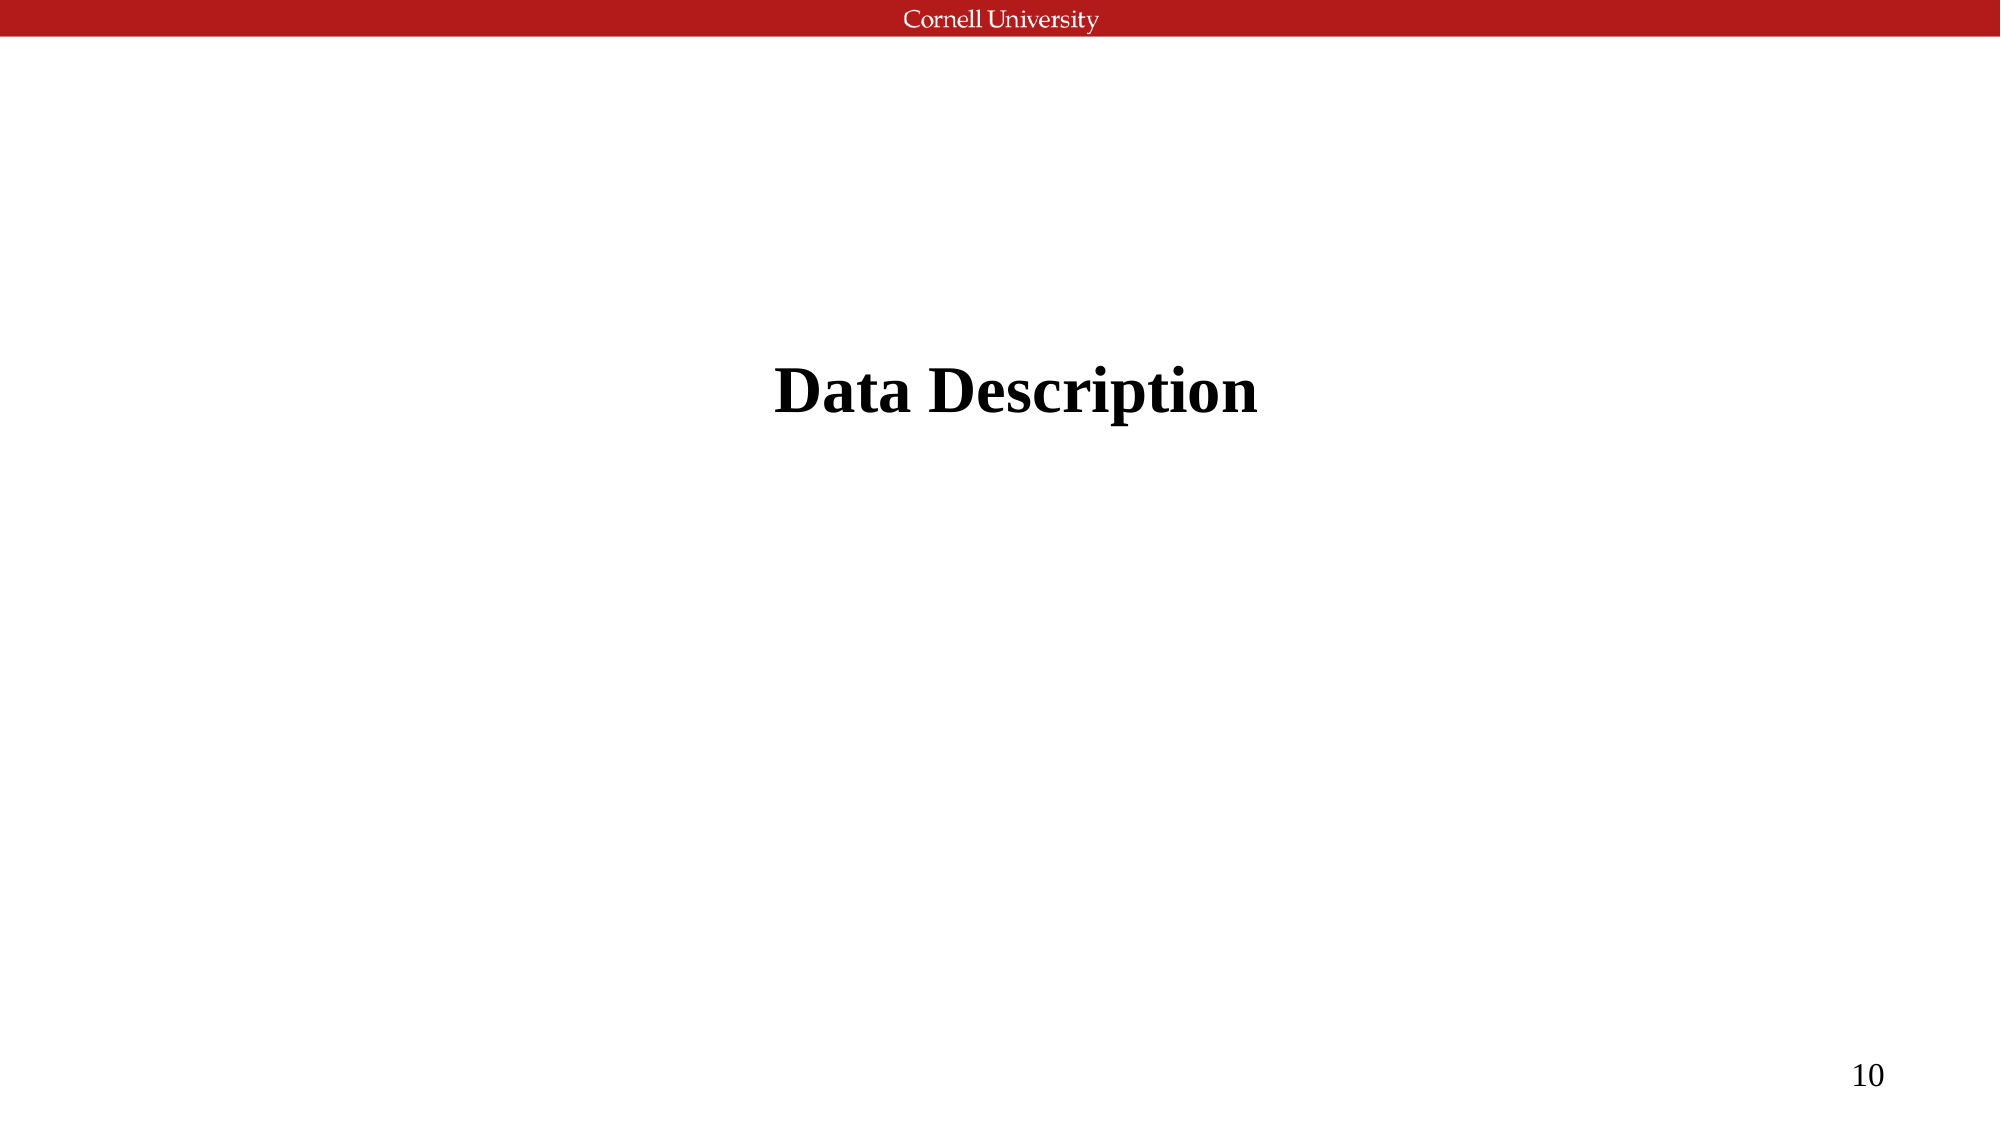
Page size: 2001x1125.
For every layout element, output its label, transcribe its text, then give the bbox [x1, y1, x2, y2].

title Data Description [67, 329, 1966, 443]
picture [846, 0, 1144, 60]
slide_number ‹#› [1433, 1042, 1900, 1103]
